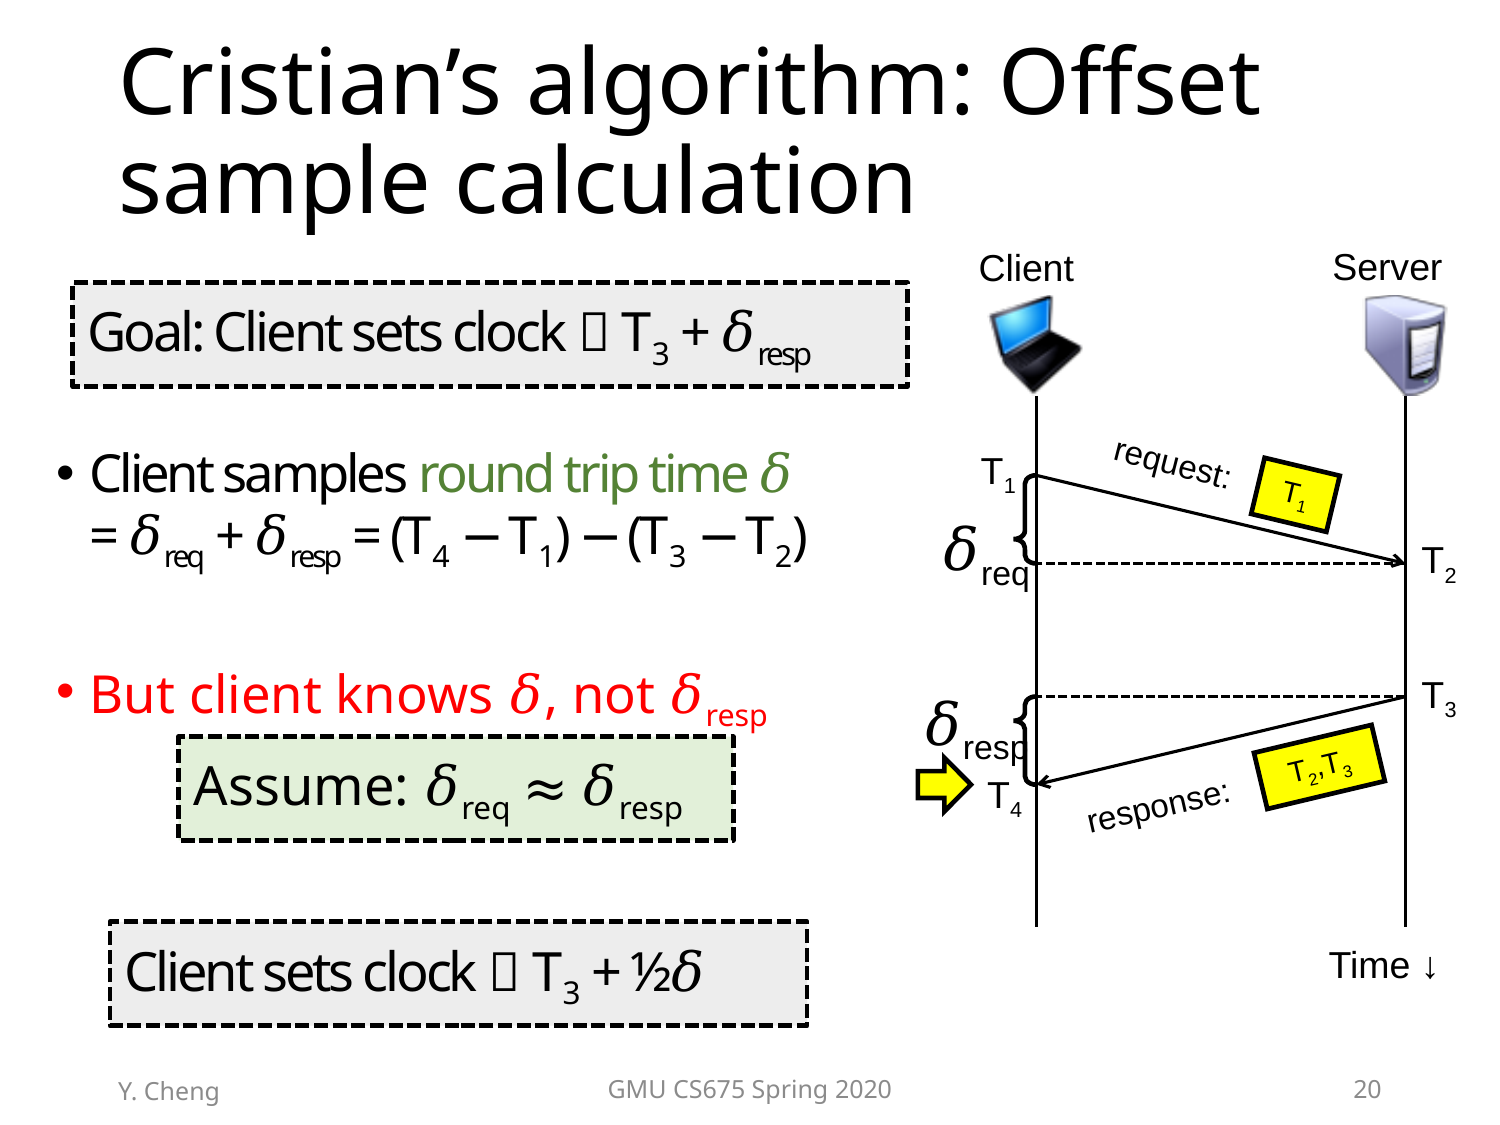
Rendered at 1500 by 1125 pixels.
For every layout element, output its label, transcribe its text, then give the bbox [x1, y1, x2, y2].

list Client samples round trip time 𝛿 = 𝛿req + 𝛿resp = (T4 − T1) − (T3 − T2) But client knows 𝛿, not 𝛿resp [41, 439, 877, 737]
slide_number Y. Cheng [103, 1060, 441, 1121]
text_box T1 [965, 439, 1031, 475]
text_box Time ↓ [1313, 933, 1455, 994]
text_box T1 [1259, 457, 1339, 475]
text_box request: [1094, 416, 1254, 475]
text_box Goal: Client sets clock  T3 + 𝛿resp [72, 282, 908, 387]
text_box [907, 475, 1043, 785]
text_box T2,T3 [1261, 785, 1371, 810]
text_box Client sets clock  T3 + ½𝛿 [109, 921, 808, 1026]
title Cristian’s algorithm: Offset sample calculation [103, 25, 1397, 243]
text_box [1043, 697, 1406, 785]
text_box T3 [1406, 663, 1472, 730]
text_box [917, 785, 972, 813]
text_box response: [1066, 785, 1251, 851]
text_box Server [1332, 243, 1479, 289]
text_box Client [978, 243, 1075, 289]
picture [1355, 295, 1456, 396]
text_box T4 [972, 785, 1036, 830]
slide_number 20 [1059, 1060, 1397, 1121]
text_box Assume: 𝛿req ≈ 𝛿resp [178, 736, 734, 841]
text_box T2 [1406, 529, 1472, 595]
footer GMU CS675 Spring 2020 [496, 1060, 1004, 1121]
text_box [1043, 475, 1406, 563]
picture [986, 295, 1087, 396]
